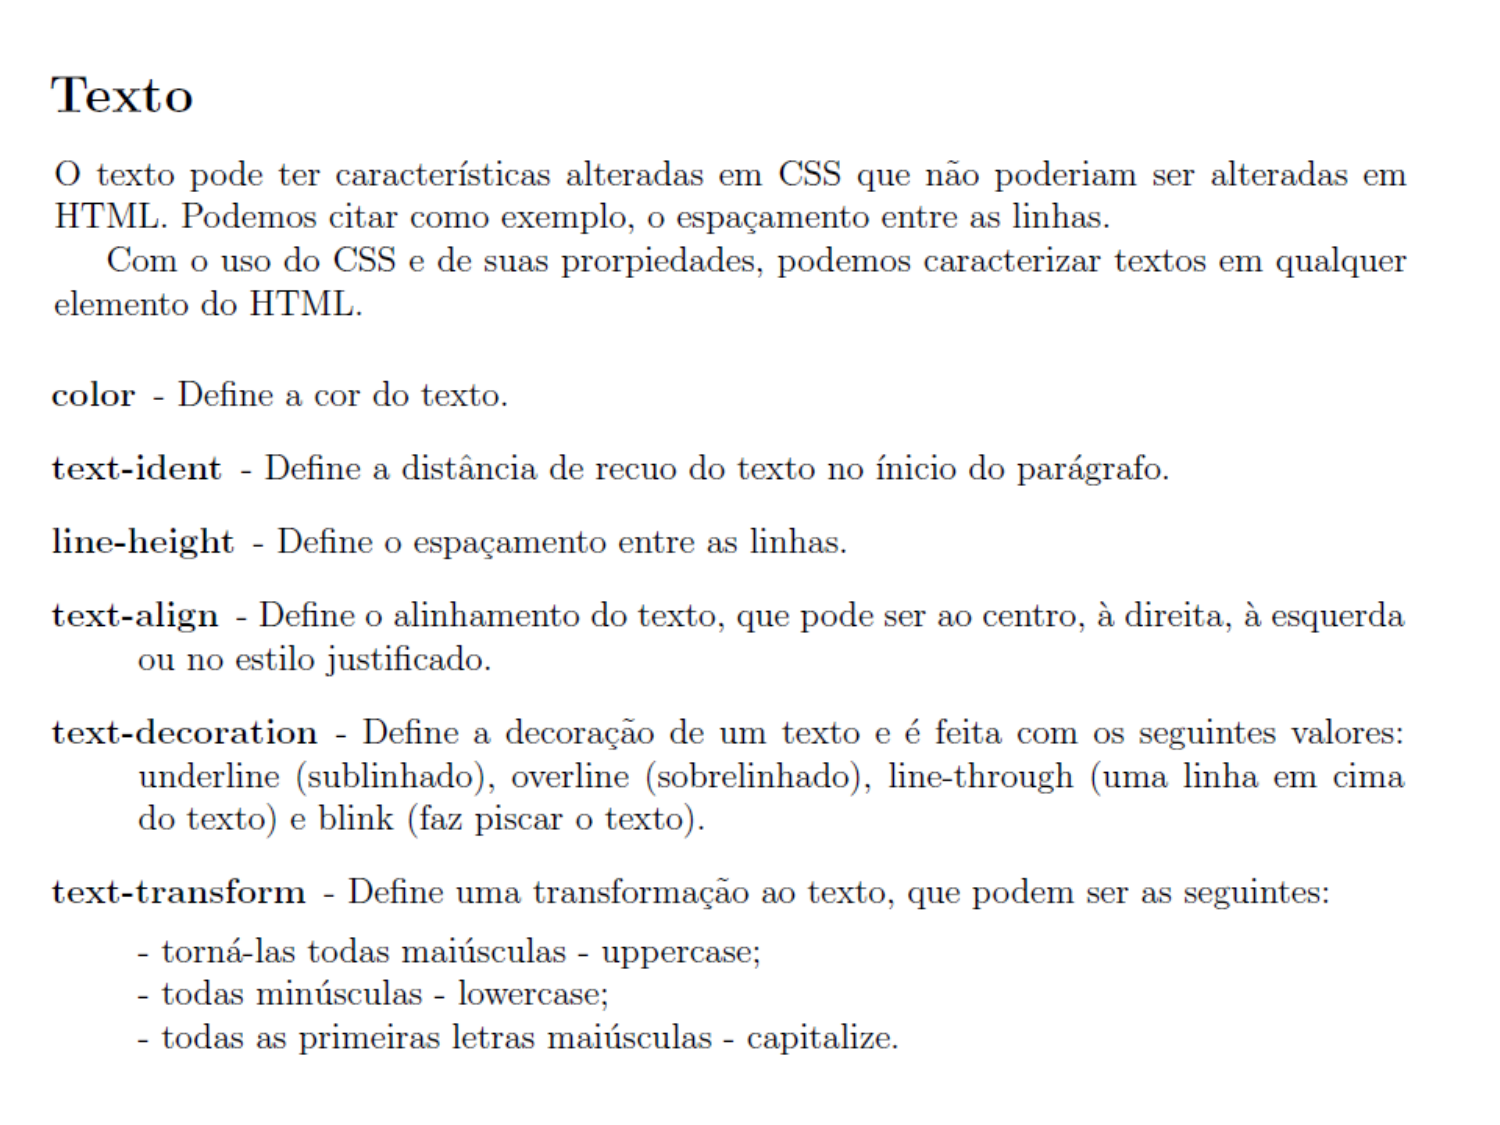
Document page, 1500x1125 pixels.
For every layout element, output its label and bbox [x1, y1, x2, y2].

picture [31, 56, 1469, 1069]
